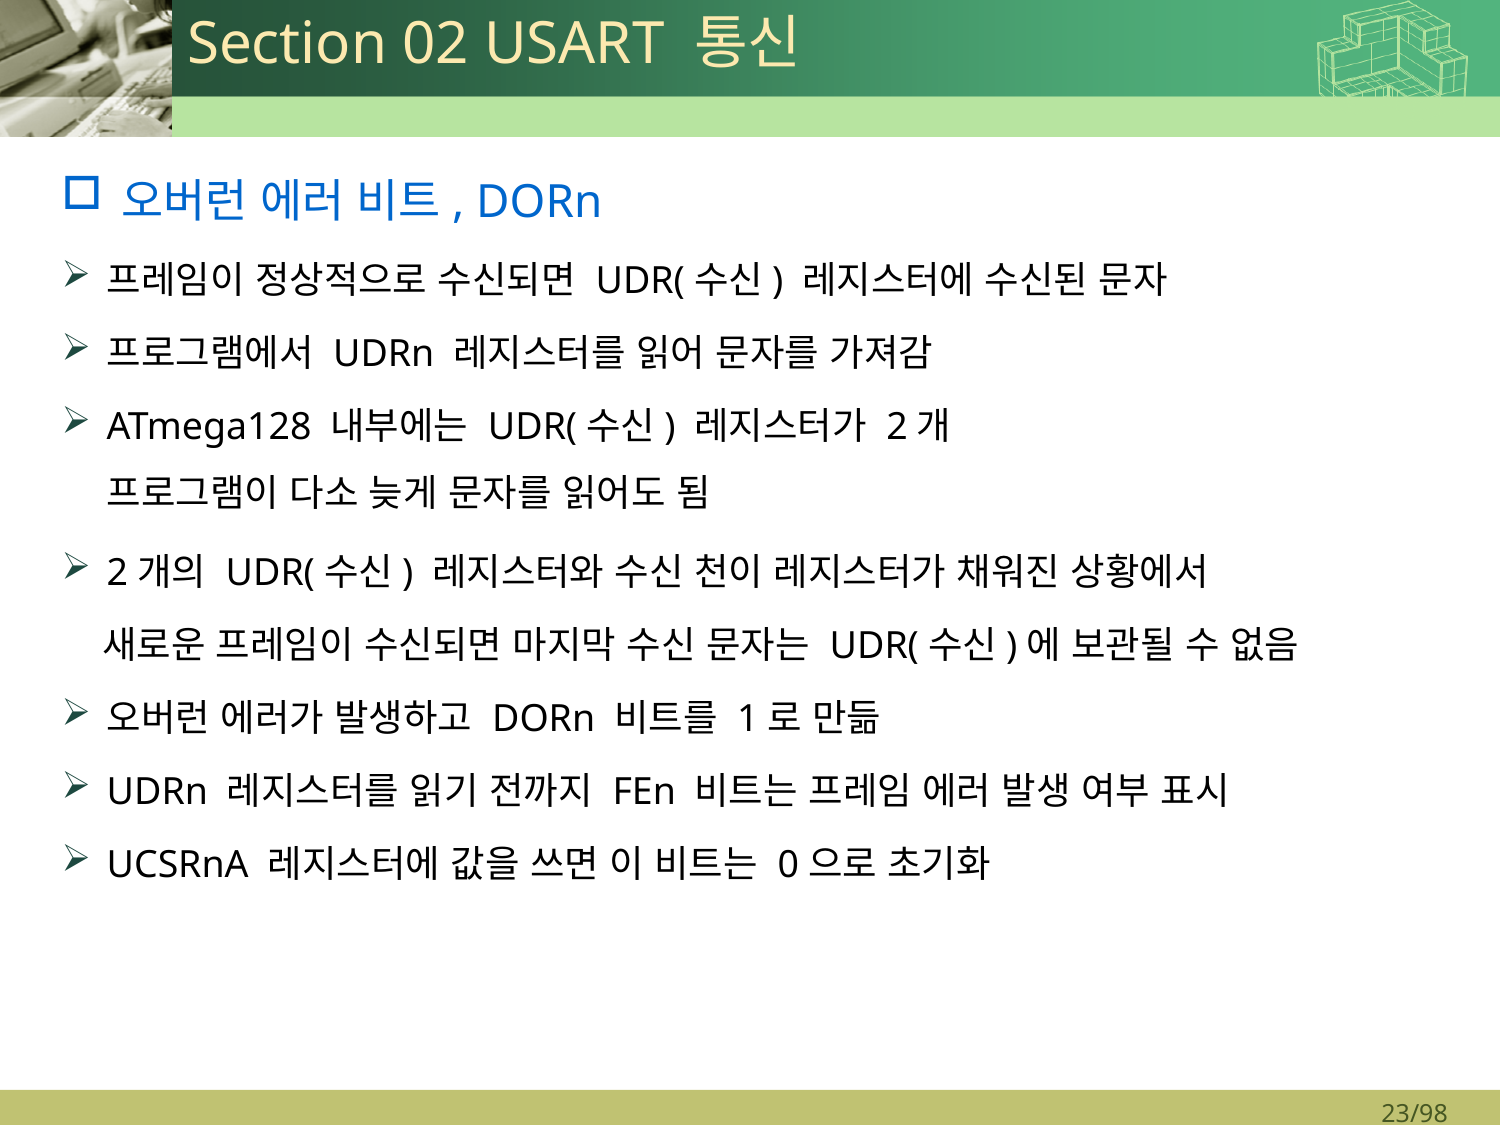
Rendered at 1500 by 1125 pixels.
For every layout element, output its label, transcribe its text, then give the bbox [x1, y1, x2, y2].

text_box [0, 0, 1500, 75]
picture [0, 75, 1500, 151]
list 오버런 에러 비트, DORn 프레임이 정상적으로 수신되면 UDR(수신) 레지스터에 수신된 문자 프로그램에서 UDRn 레지스터를 읽어 문자를 가져감 ATmega128 내부에는 UDR(수신) 레지스터가 2개 프로그램이 다소 늦게 문자를 읽어도 됨 2개의 UDR(수신) 레지스터와 수신 천이 레지스터가 채워진 상황에서 새로운 프레임이 수신되면 마지막 수신 문자는 UDR(수신)에 보관될 수 없음 오버런 에러가 발생하고 DORn 비트를 1로 만듦 UDRn 레지스터를 읽기 전까지 FEn 비트는 프레임 에러 발생 여부 표시 UCSRnA 레지스터에 값을 쓰면 이 비트는 0으로 초기화 [46, 164, 1459, 1067]
title Section 02 USART 통신 [172, 75, 1500, 94]
